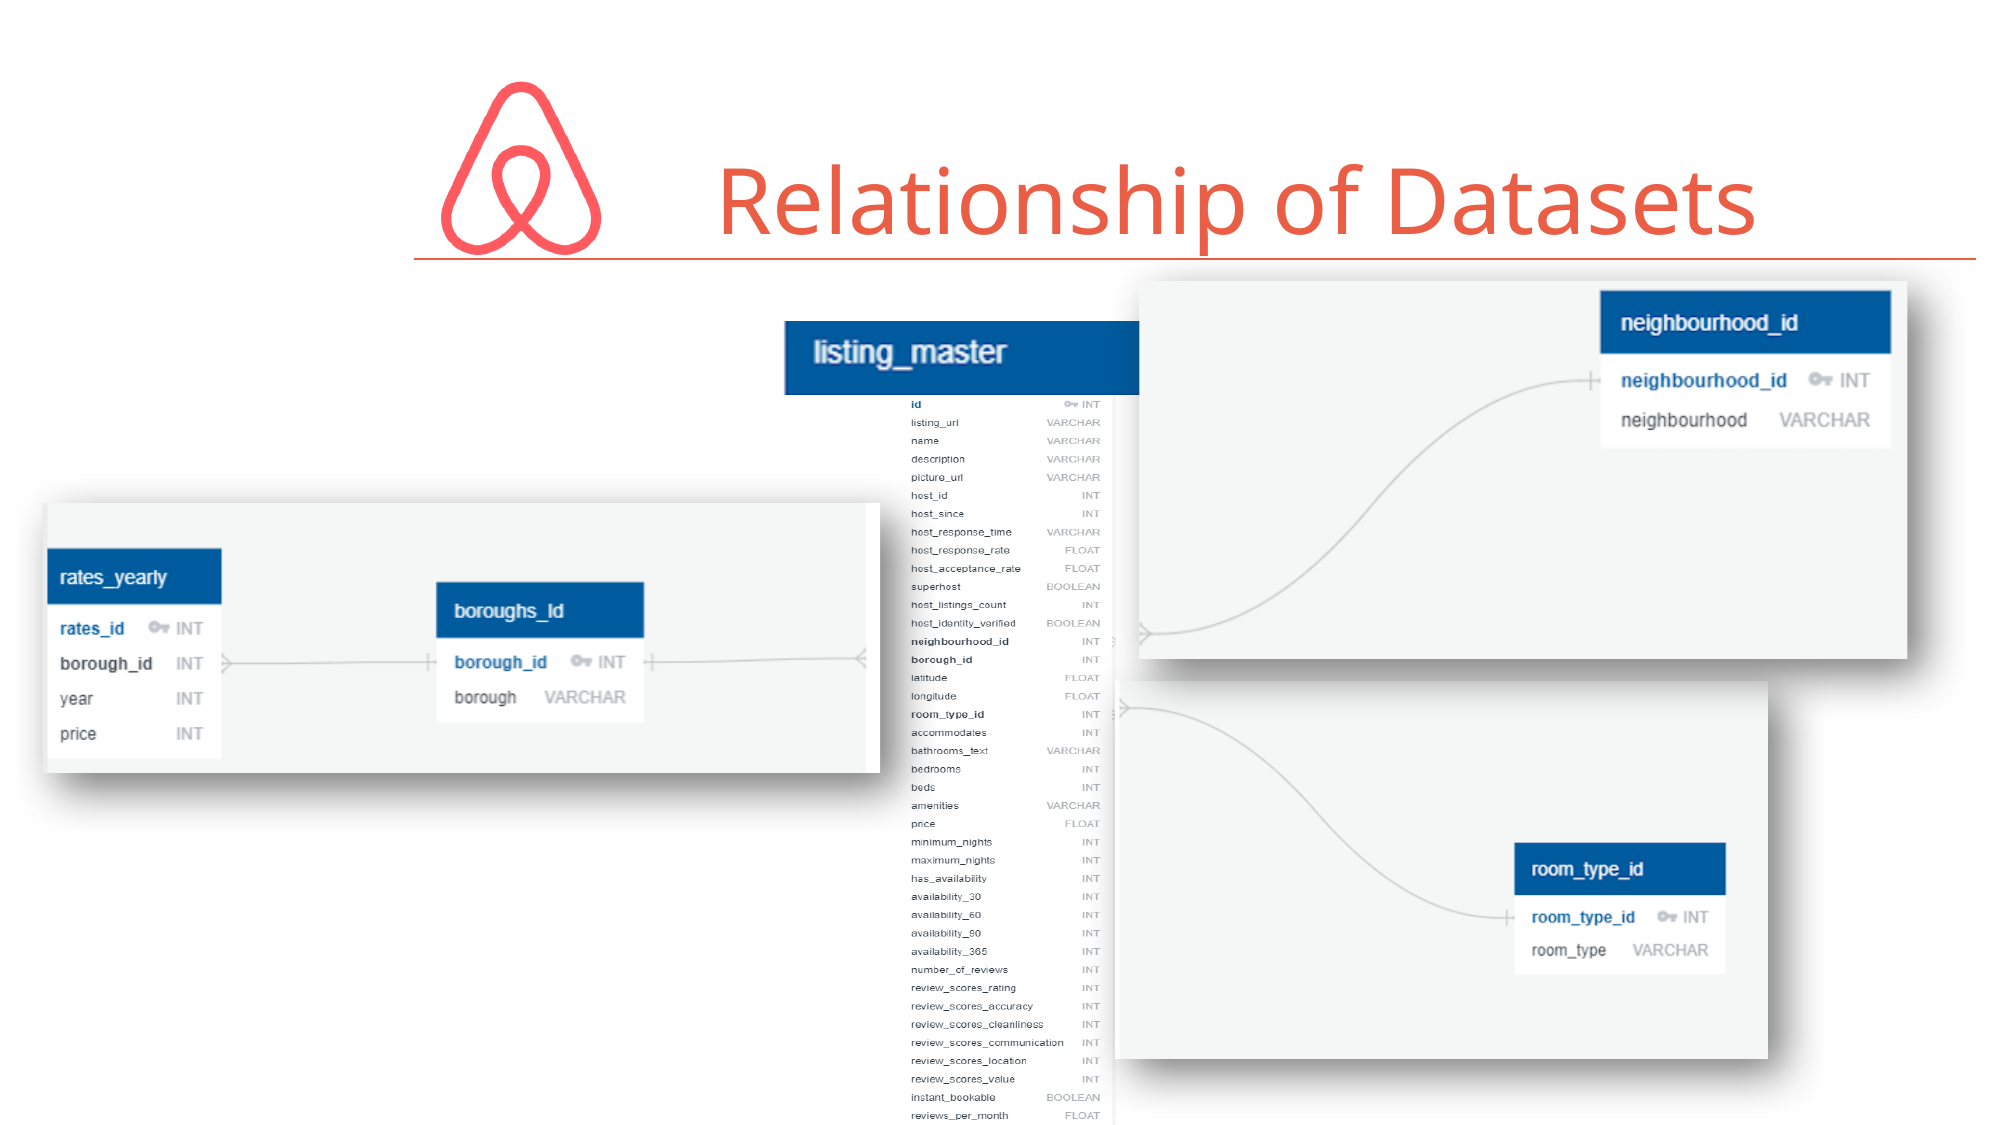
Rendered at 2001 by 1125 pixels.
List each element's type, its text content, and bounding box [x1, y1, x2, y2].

picture [783, 281, 1908, 1125]
title Relationship of Datasets [701, 96, 2000, 314]
picture [341, 0, 701, 332]
picture [42, 502, 881, 773]
